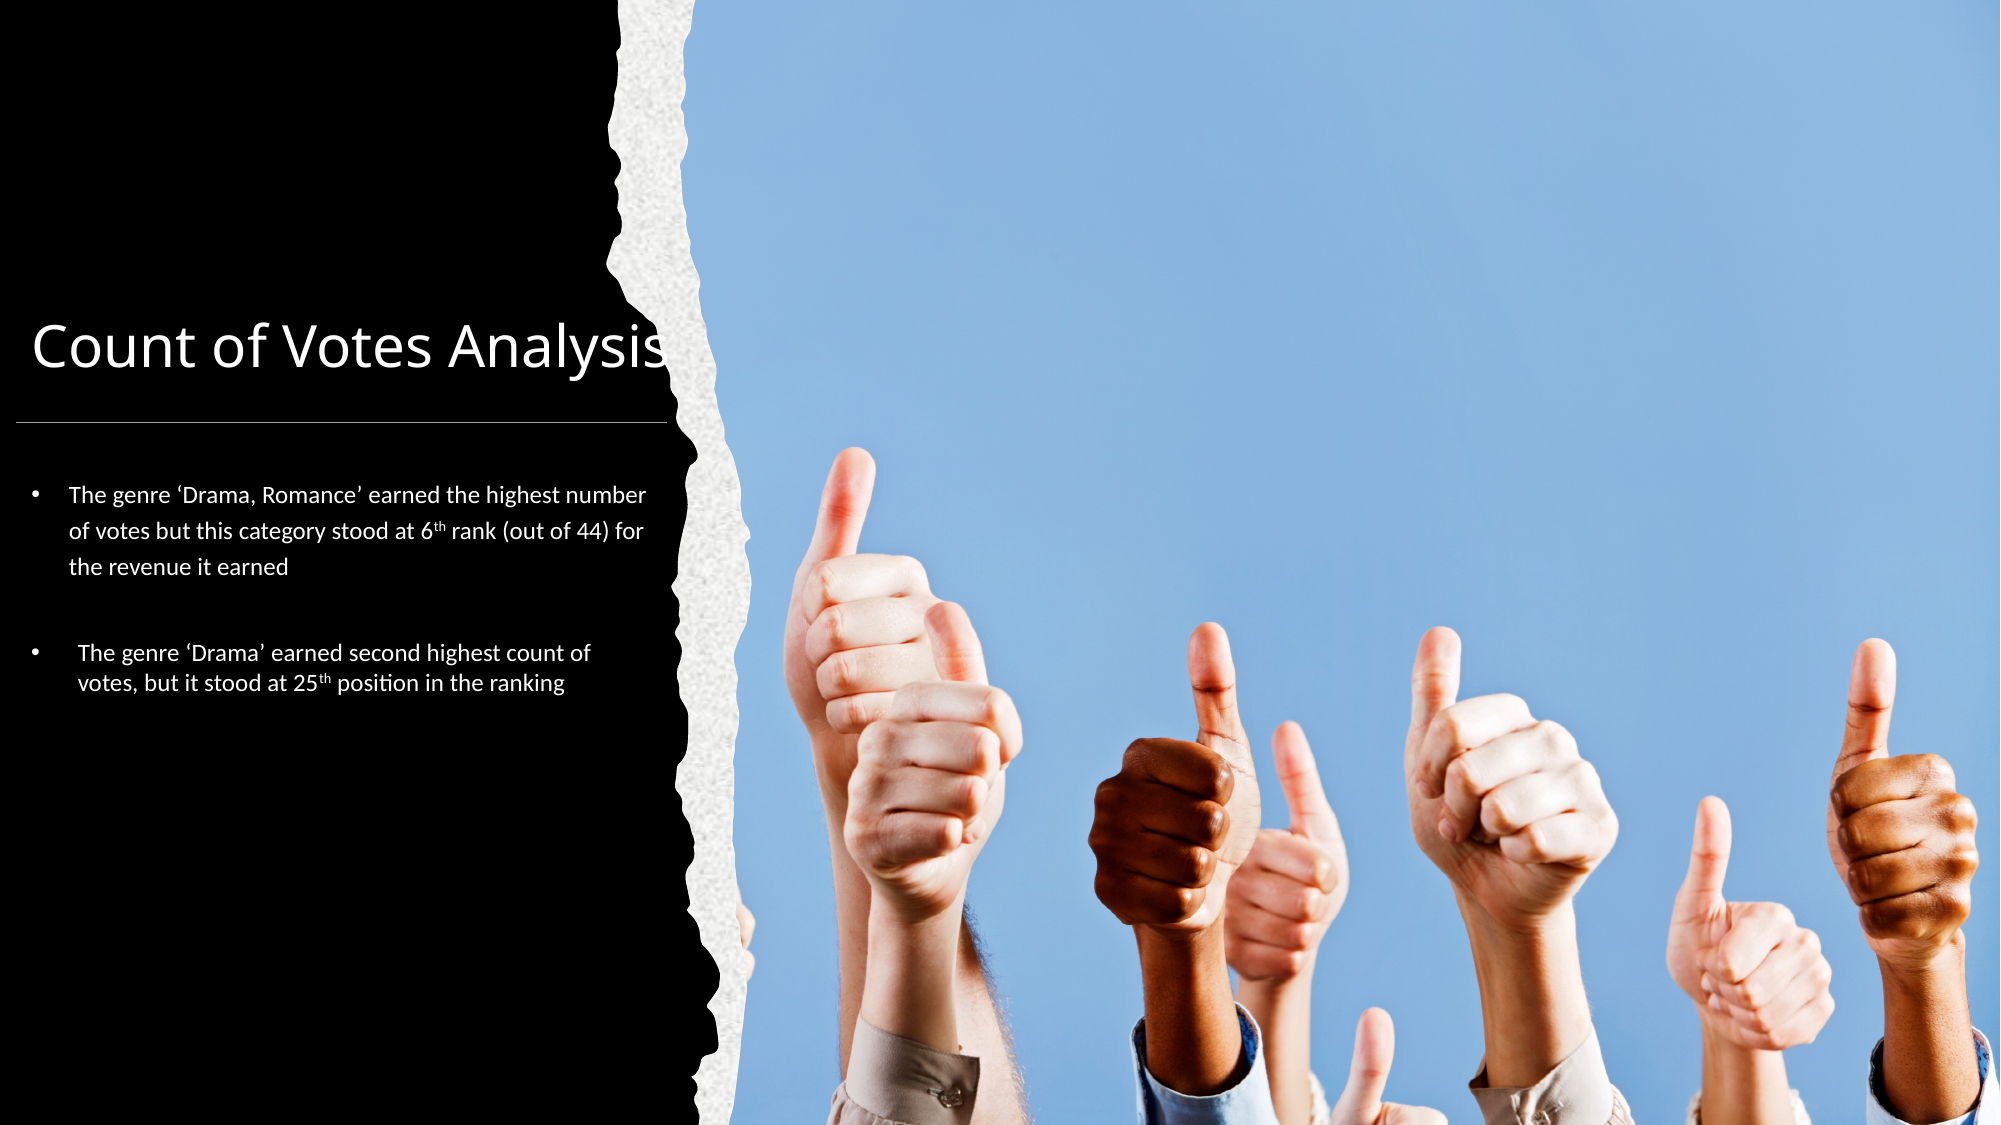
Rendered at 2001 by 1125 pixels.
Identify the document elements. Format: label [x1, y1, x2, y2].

text_box [0, 0, 752, 1125]
picture [752, 0, 2000, 1125]
